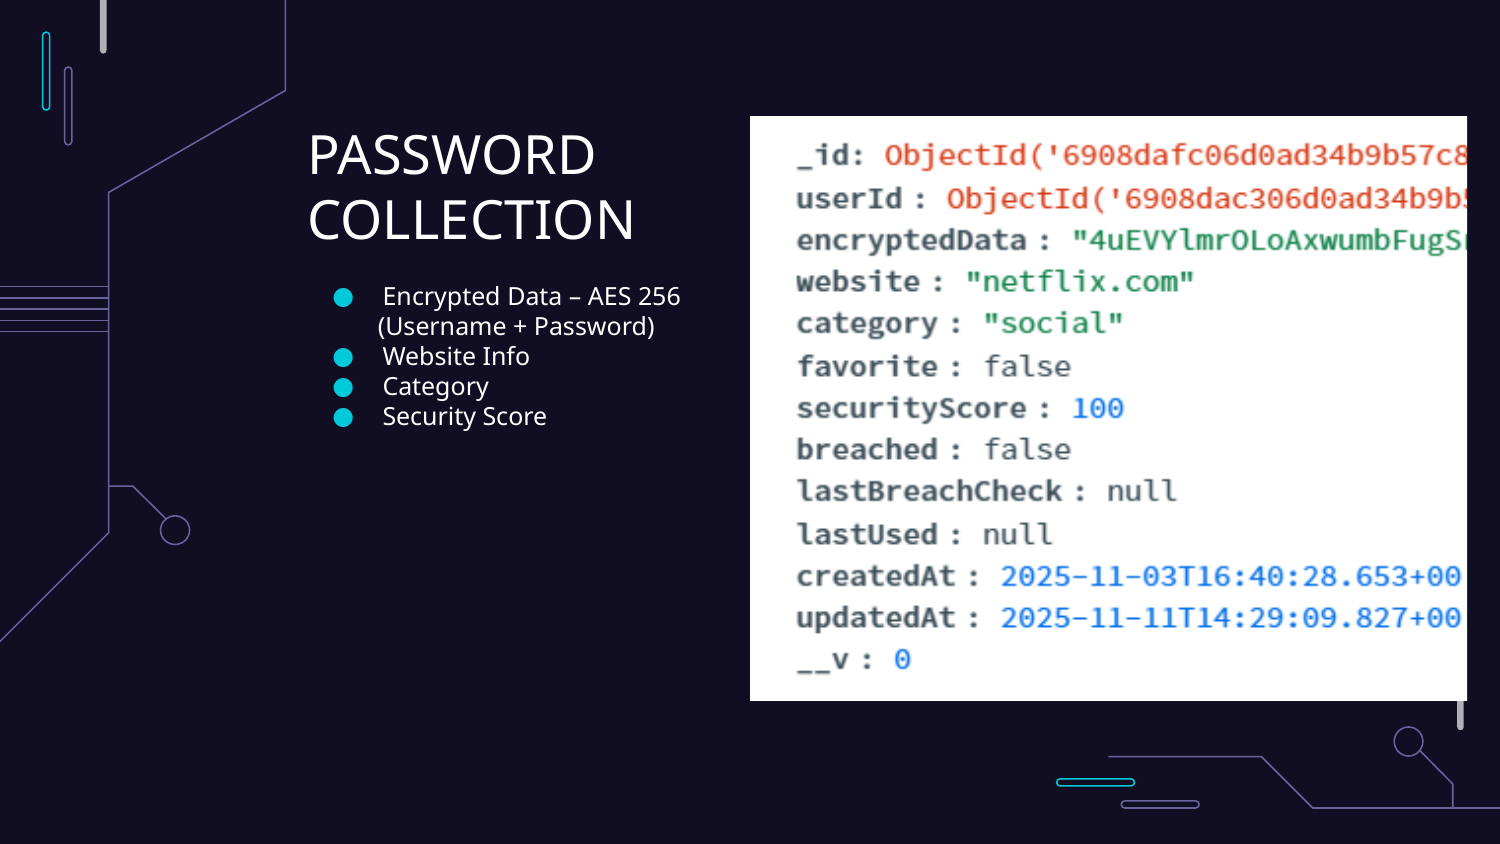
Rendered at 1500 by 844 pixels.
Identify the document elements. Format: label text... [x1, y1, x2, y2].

subtitle Encrypted Data – AES 256 (Username + Password) Website Info Category Security Score [292, 265, 768, 727]
title PASSWORD COLLECTION [292, 116, 748, 265]
picture [749, 116, 1468, 701]
